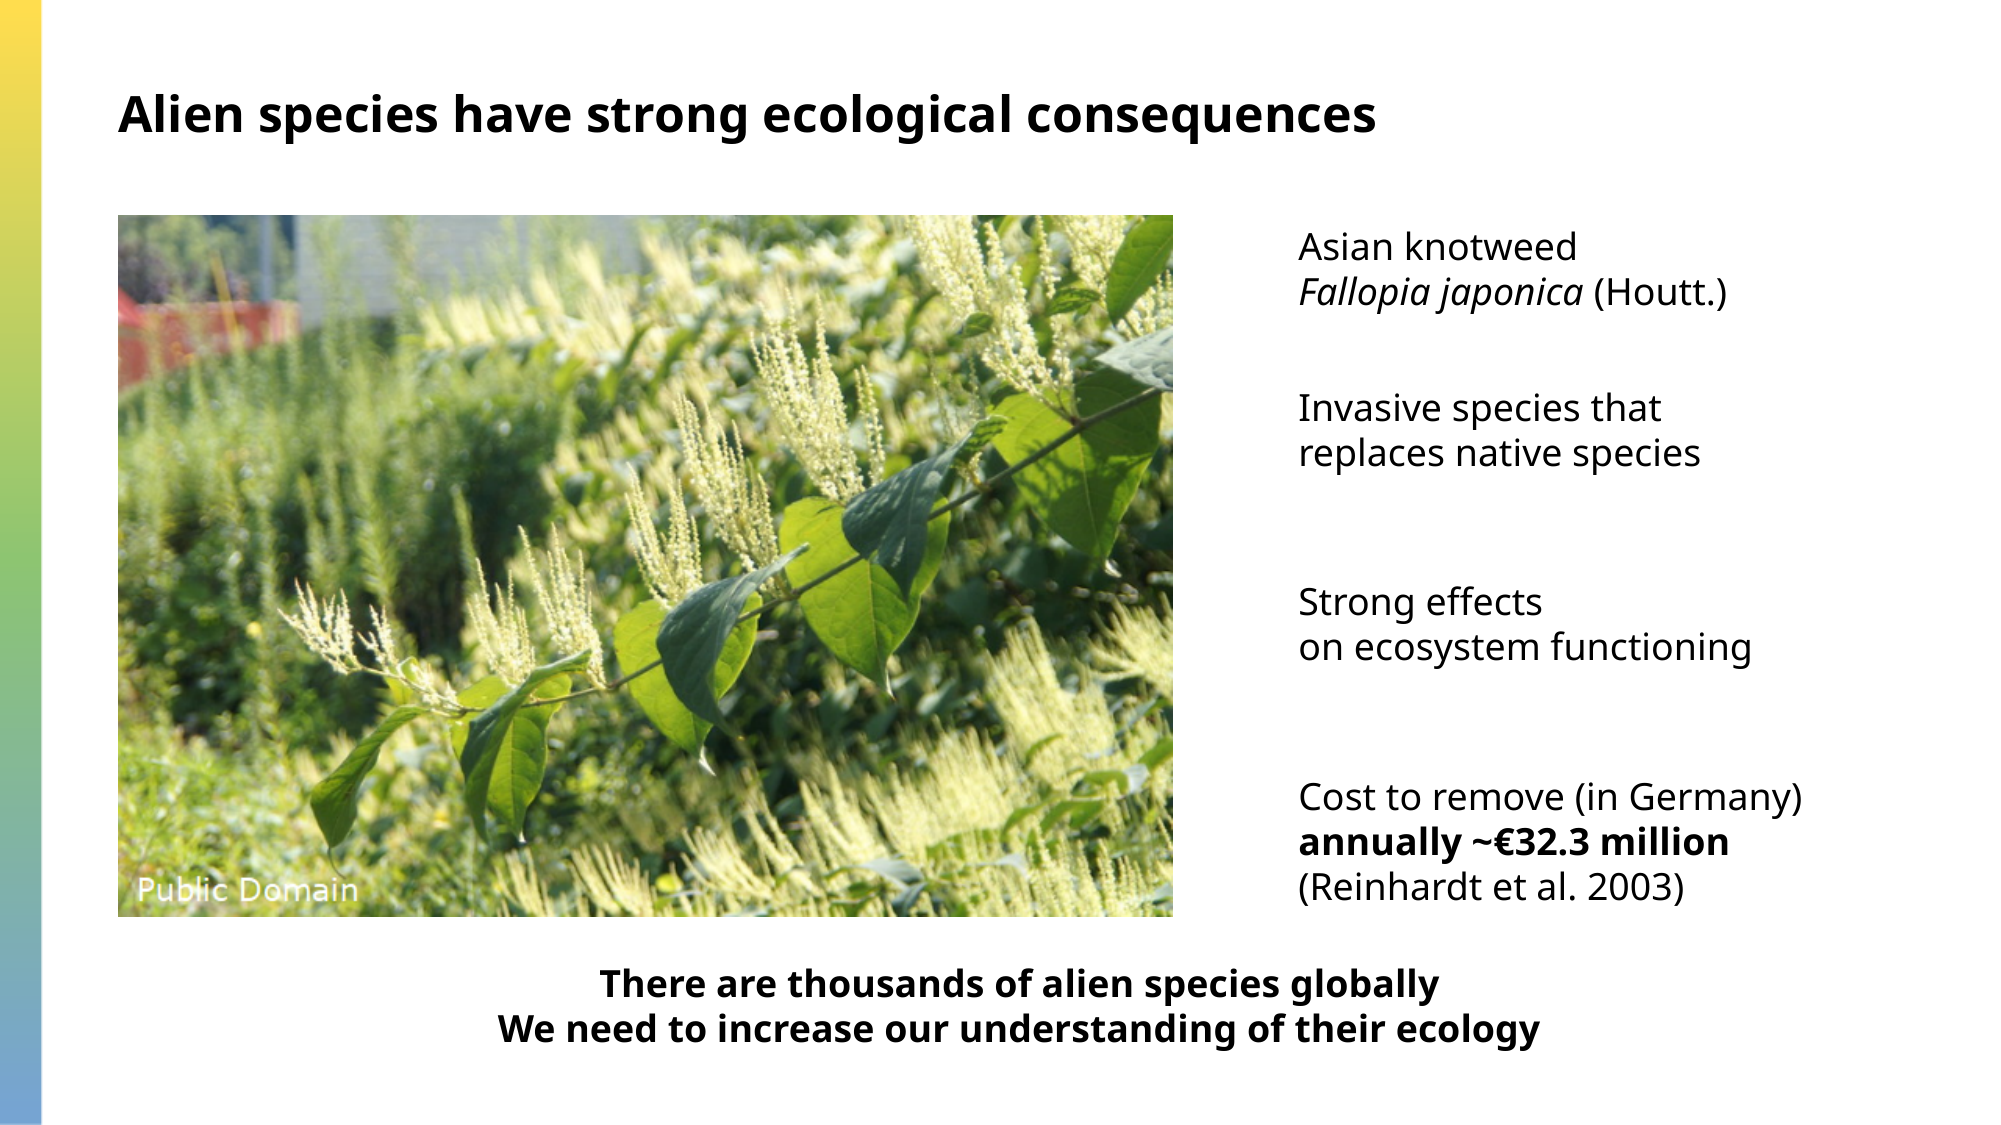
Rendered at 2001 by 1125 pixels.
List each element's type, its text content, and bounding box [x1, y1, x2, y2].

text_box Invasive species that replaces native species [1283, 376, 1907, 481]
text_box There are thousands of alien species globally We need to increase our understanding of their ecology [212, 968, 1830, 1045]
text_box Cost to remove (in Germany) annually ~€32.3 million (Reinhardt et al. 2003) [1283, 765, 1882, 916]
text_box Strong effects on ecosystem functioning [1283, 570, 1907, 676]
picture [0, 0, 2001, 1125]
text_box Asian knotweed Fallopia japonica (Houtt.) [1283, 215, 1907, 320]
list Alien species have strong ecological consequences [118, 82, 1922, 209]
